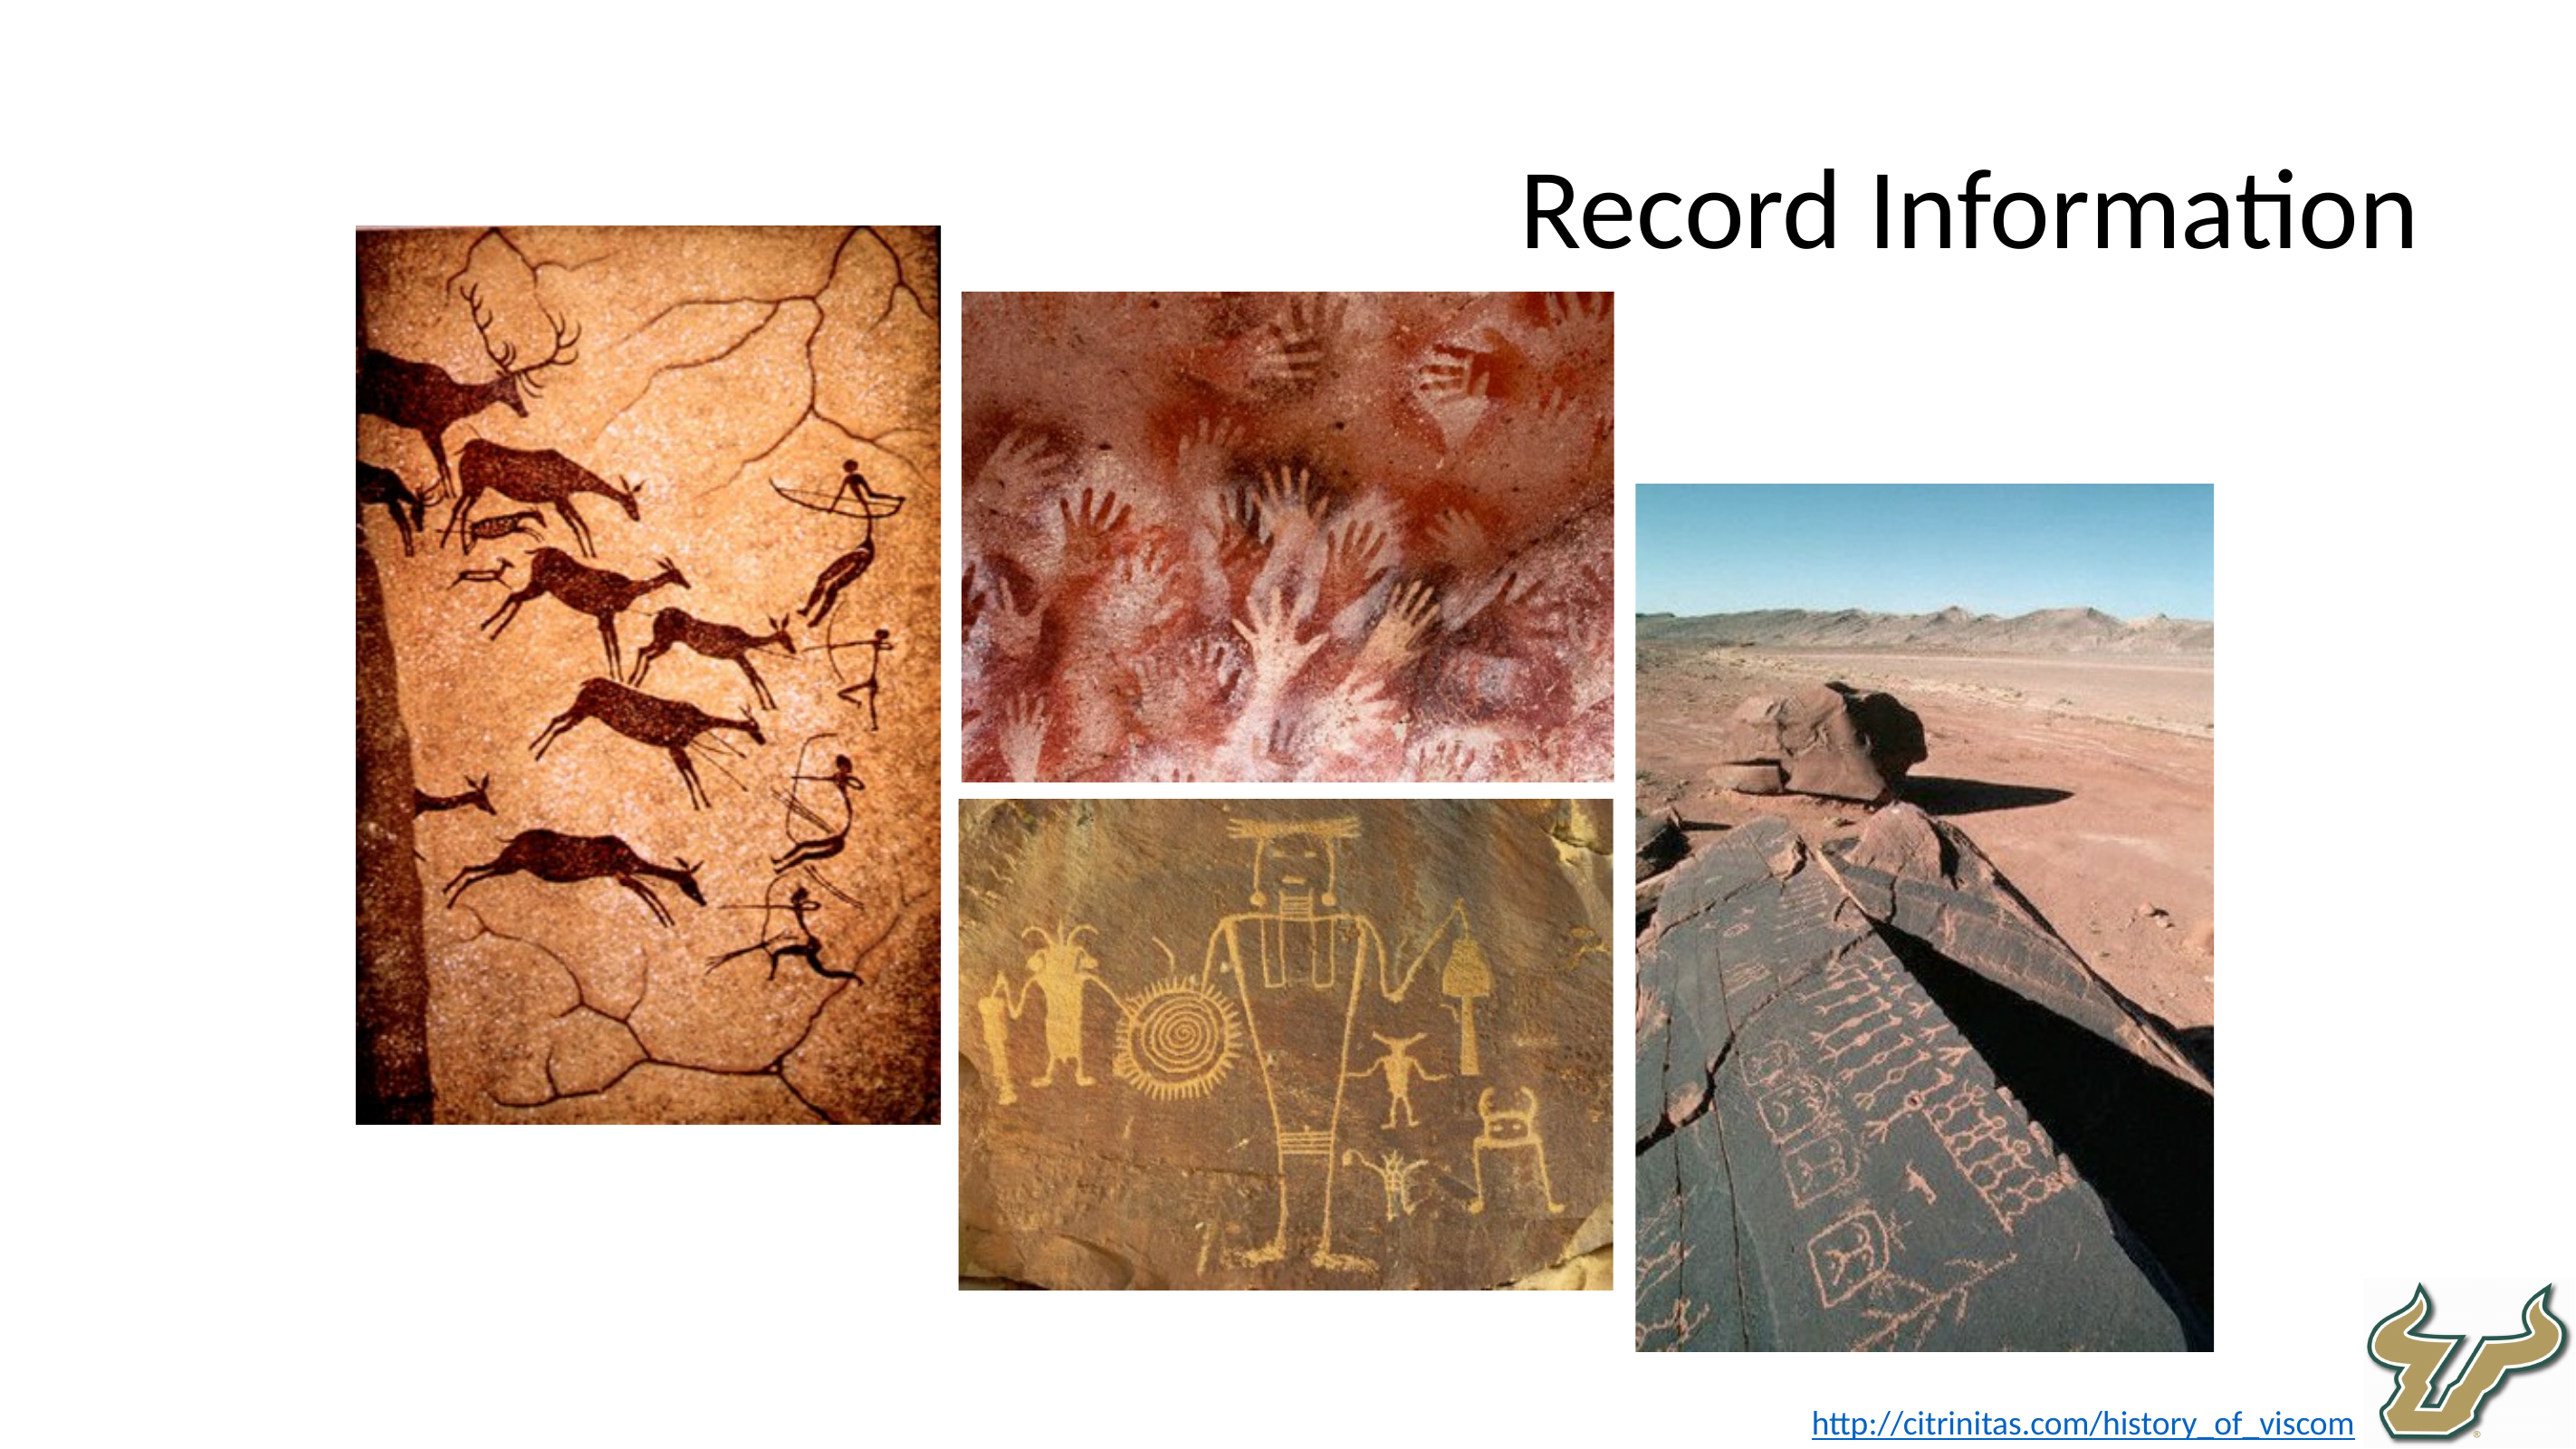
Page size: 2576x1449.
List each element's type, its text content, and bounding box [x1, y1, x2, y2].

list http://citrinitas.com/history_of_viscom [318, 1347, 2370, 1449]
text_box [355, 292, 942, 1125]
picture [2363, 1278, 2576, 1448]
text_box [958, 799, 1614, 1291]
title Record Information [144, 131, 2431, 292]
text_box [961, 292, 1614, 782]
text_box [1635, 484, 2215, 1347]
